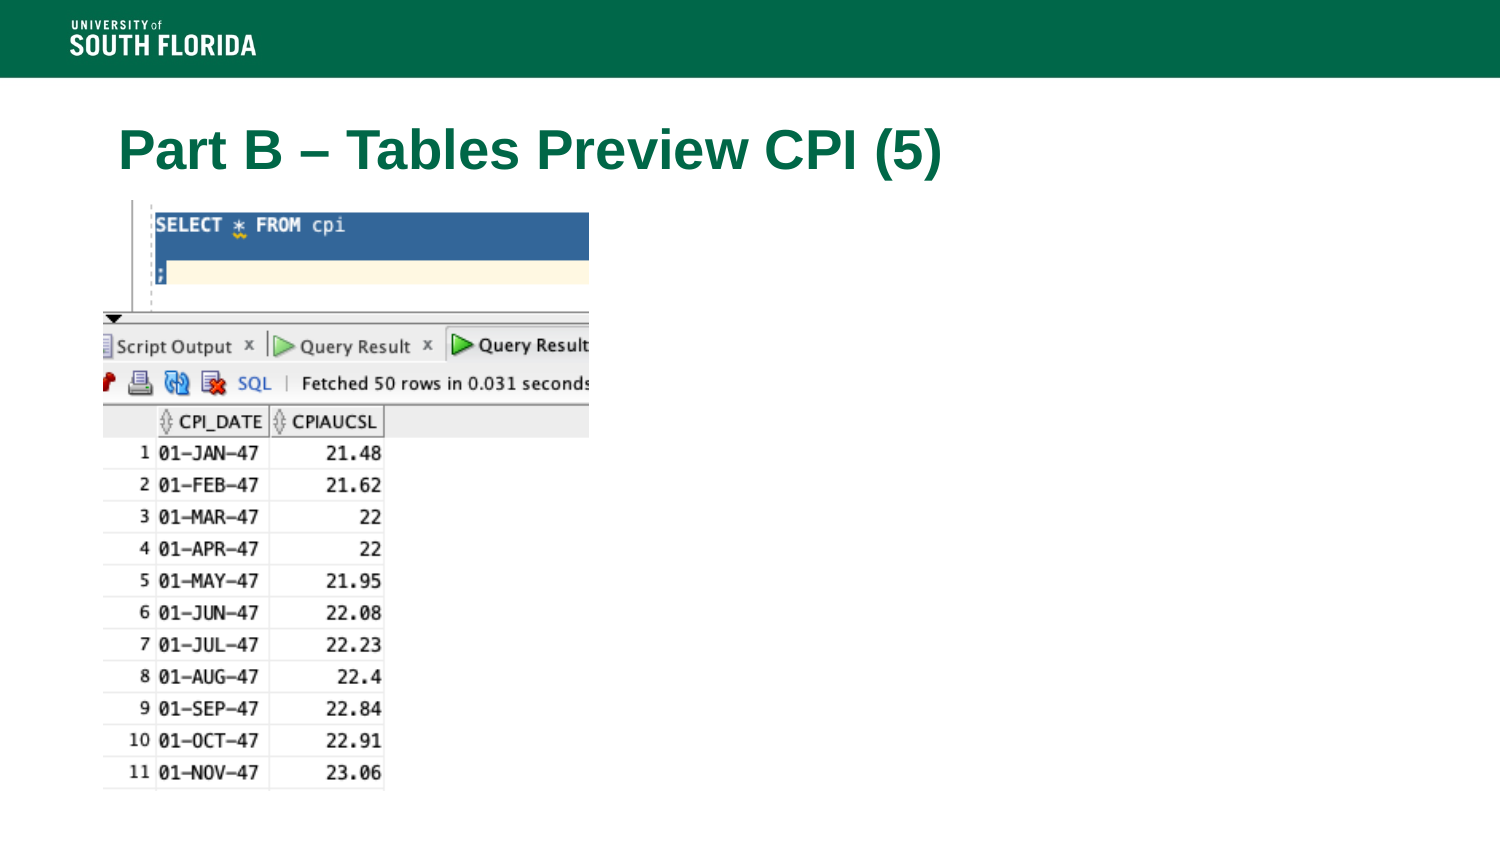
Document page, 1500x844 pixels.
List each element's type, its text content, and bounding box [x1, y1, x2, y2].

picture [0, 0, 1500, 844]
title Part B – Tables Preview CPI (5) [103, 94, 1397, 208]
